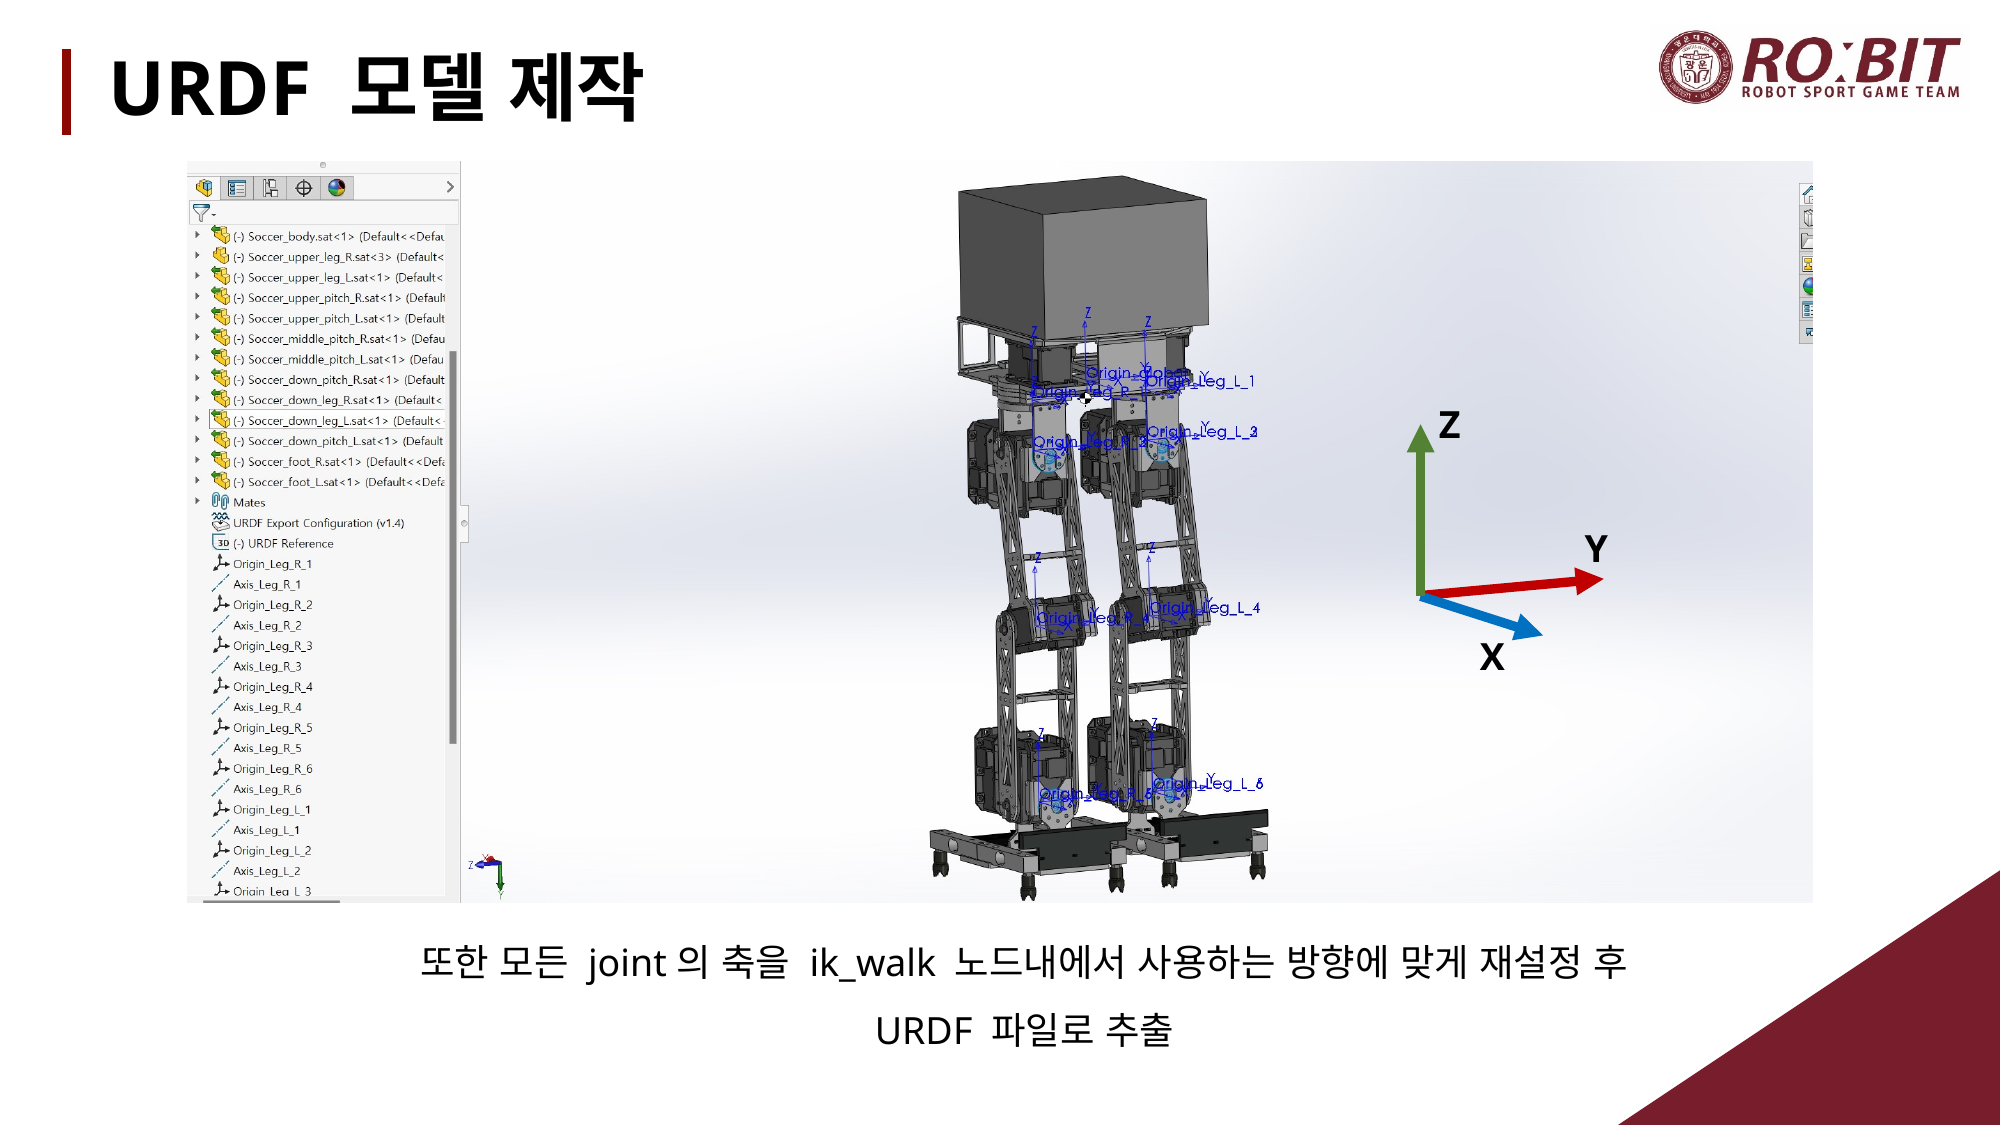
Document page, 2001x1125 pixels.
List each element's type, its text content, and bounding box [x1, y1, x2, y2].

picture [187, 161, 1813, 903]
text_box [1420, 596, 1544, 636]
picture [1650, 23, 1971, 111]
title URDF 모델 제작 [93, 36, 1632, 146]
text_box 또한 모든 joint의 축을 ik_walk 노드내에서 사용하는 방향에 맞게 재설정 후 URDF 파일로 추출 [405, 931, 1644, 1059]
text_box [1421, 578, 1604, 596]
